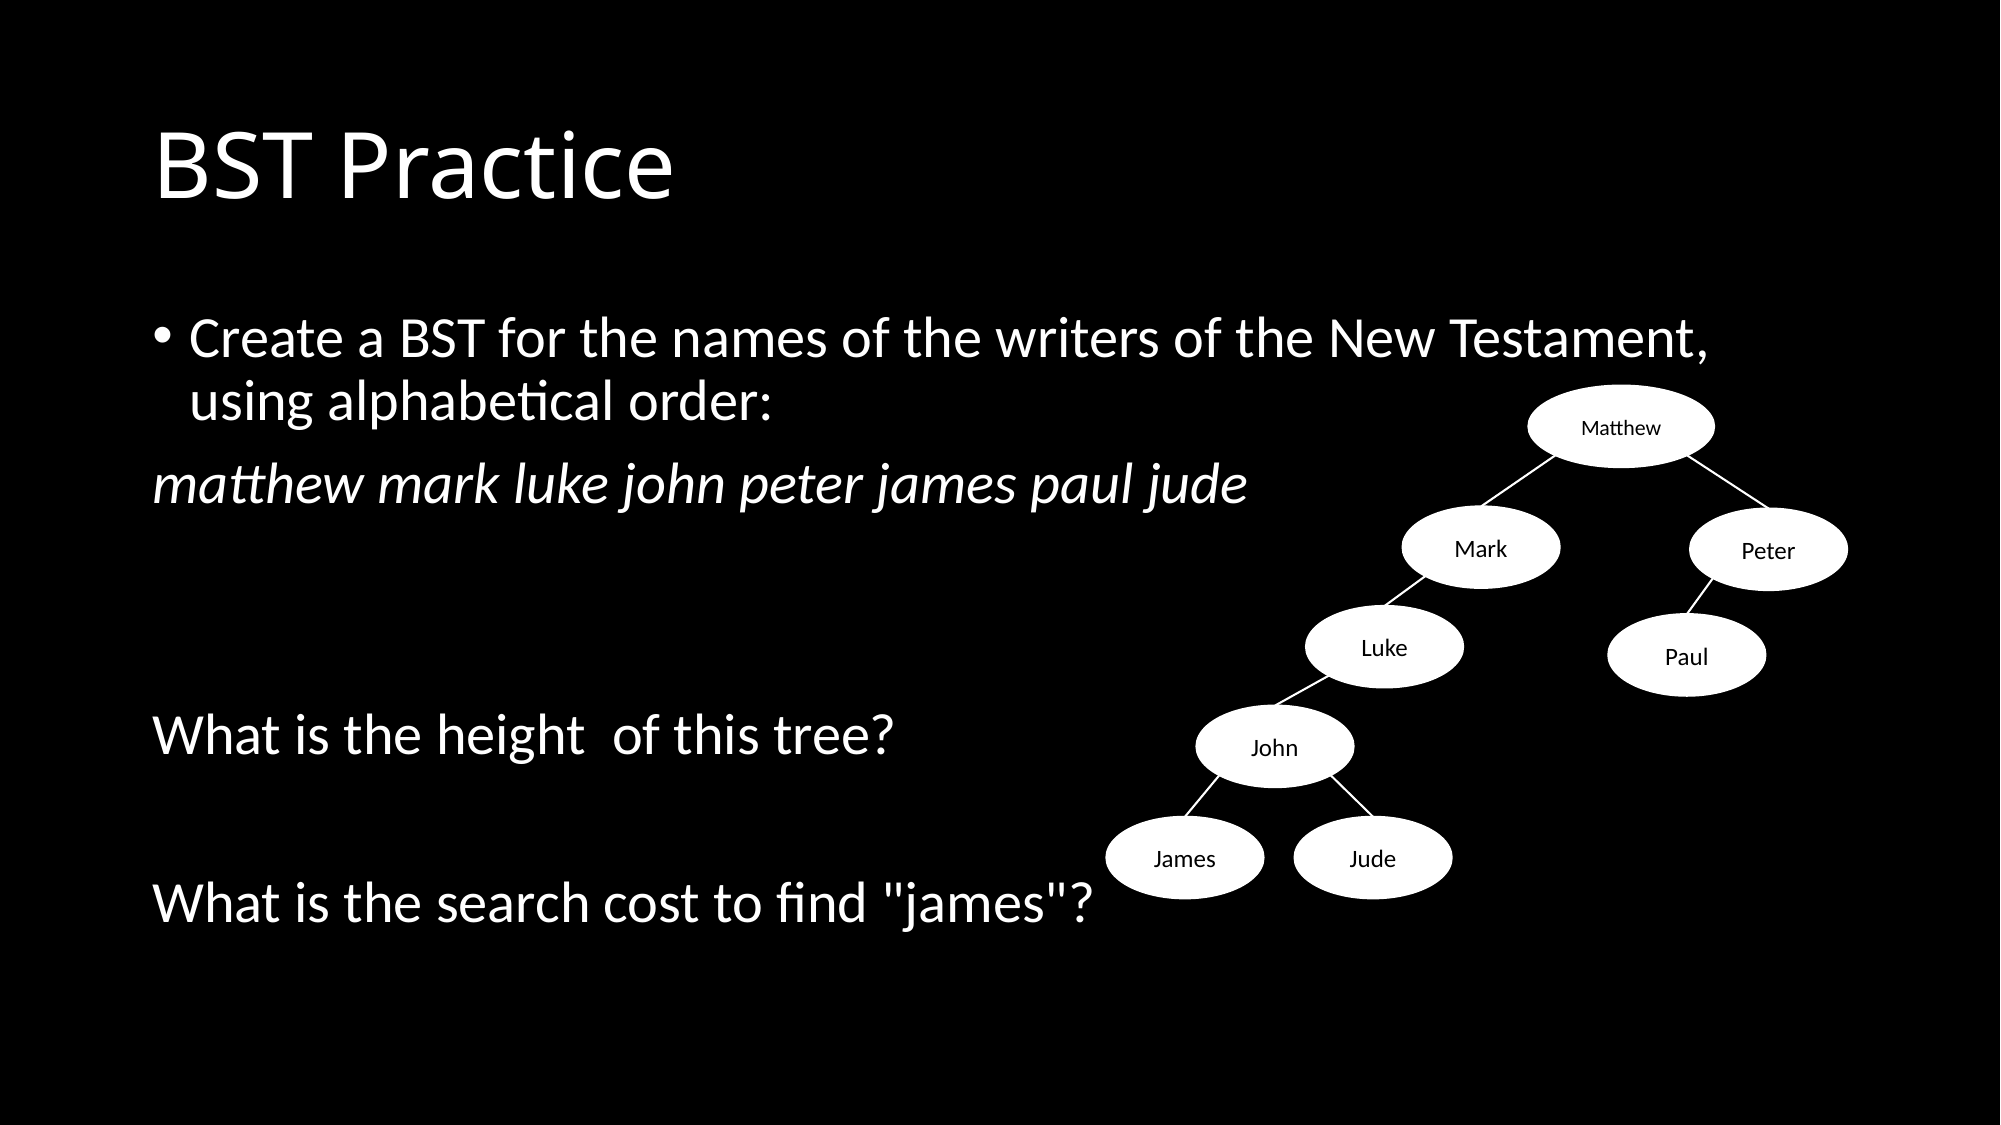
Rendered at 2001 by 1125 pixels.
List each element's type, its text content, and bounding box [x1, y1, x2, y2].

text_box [1106, 385, 1848, 899]
title BST Practice [137, 59, 1863, 278]
